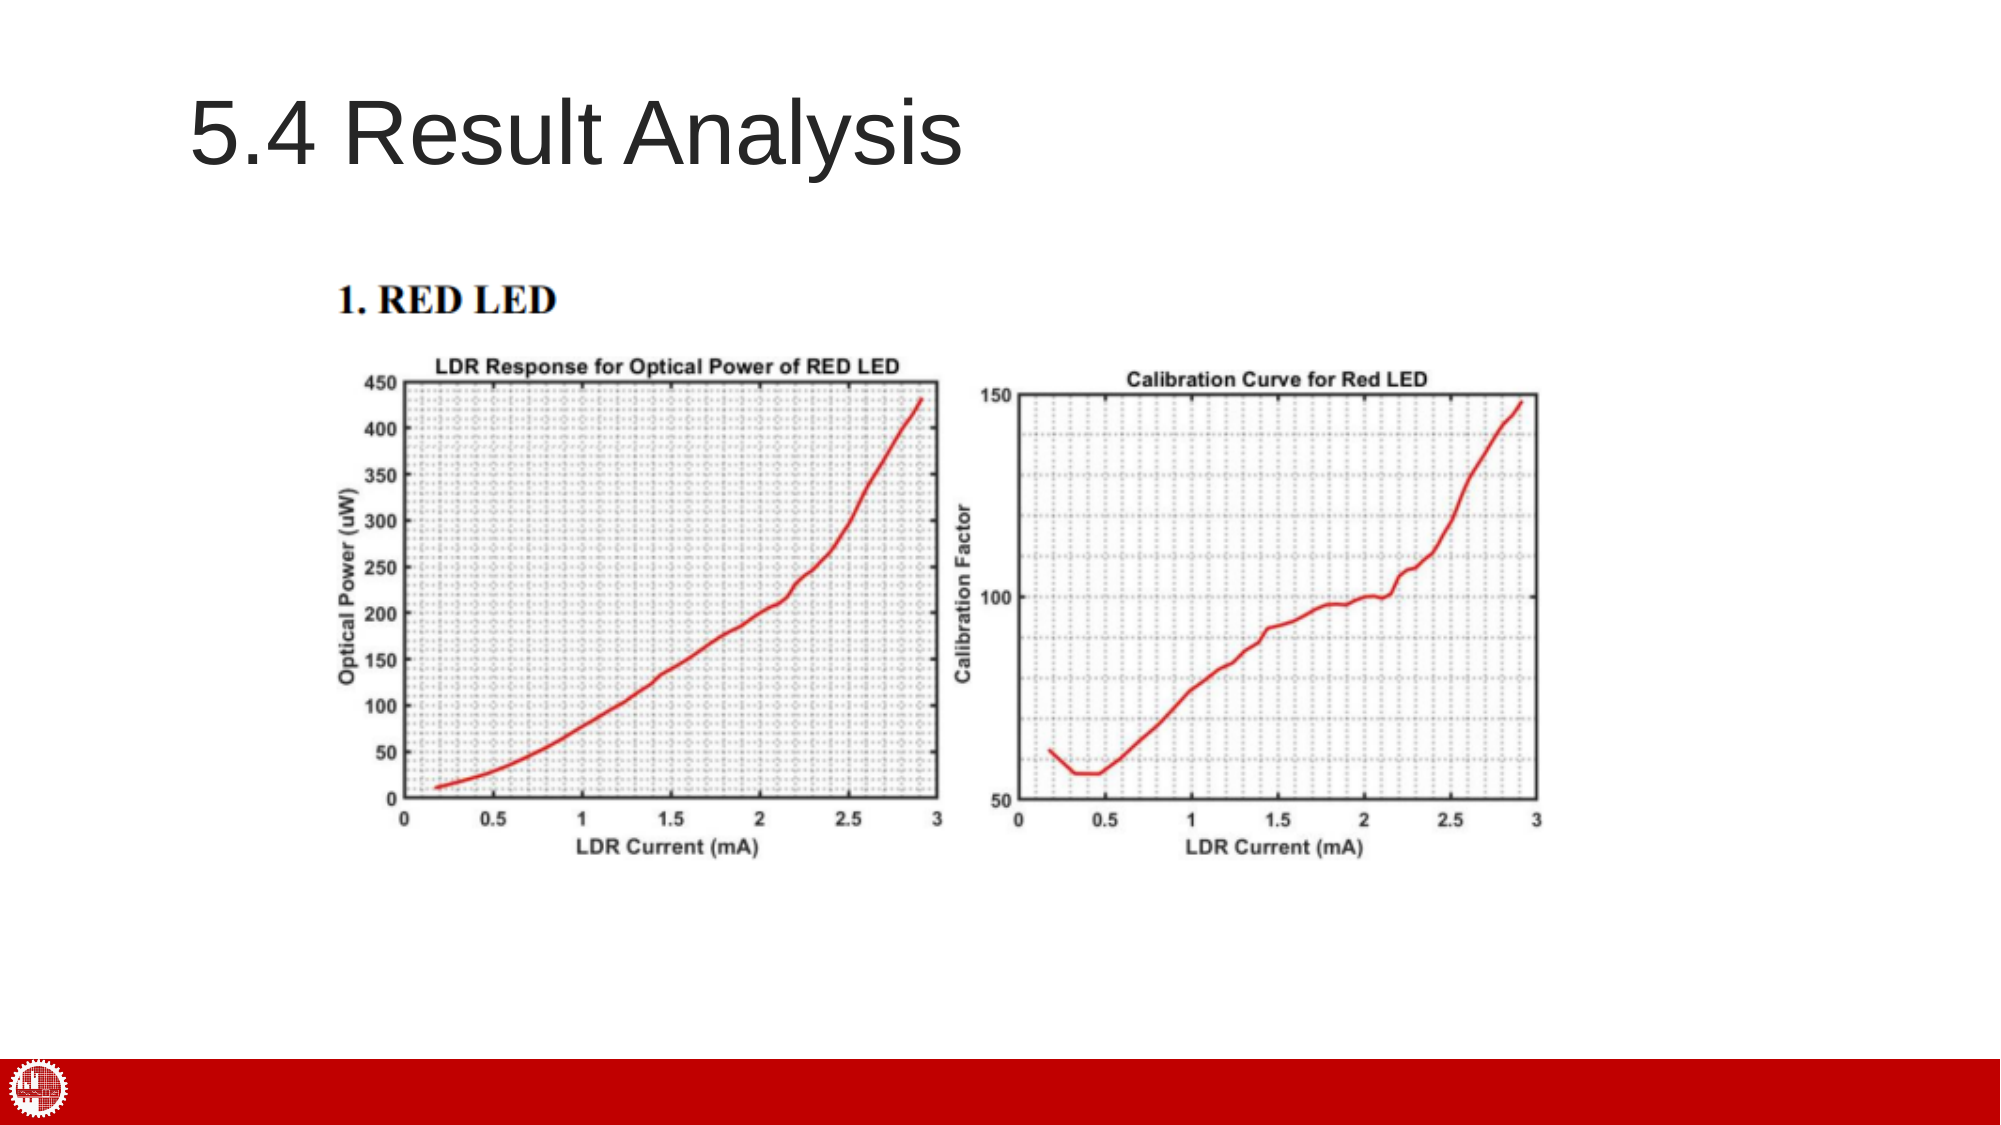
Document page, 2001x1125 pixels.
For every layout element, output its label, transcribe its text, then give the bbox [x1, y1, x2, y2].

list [324, 278, 1566, 870]
picture [8, 1059, 71, 1118]
title 5.4 Result Analysis [174, 75, 1825, 195]
